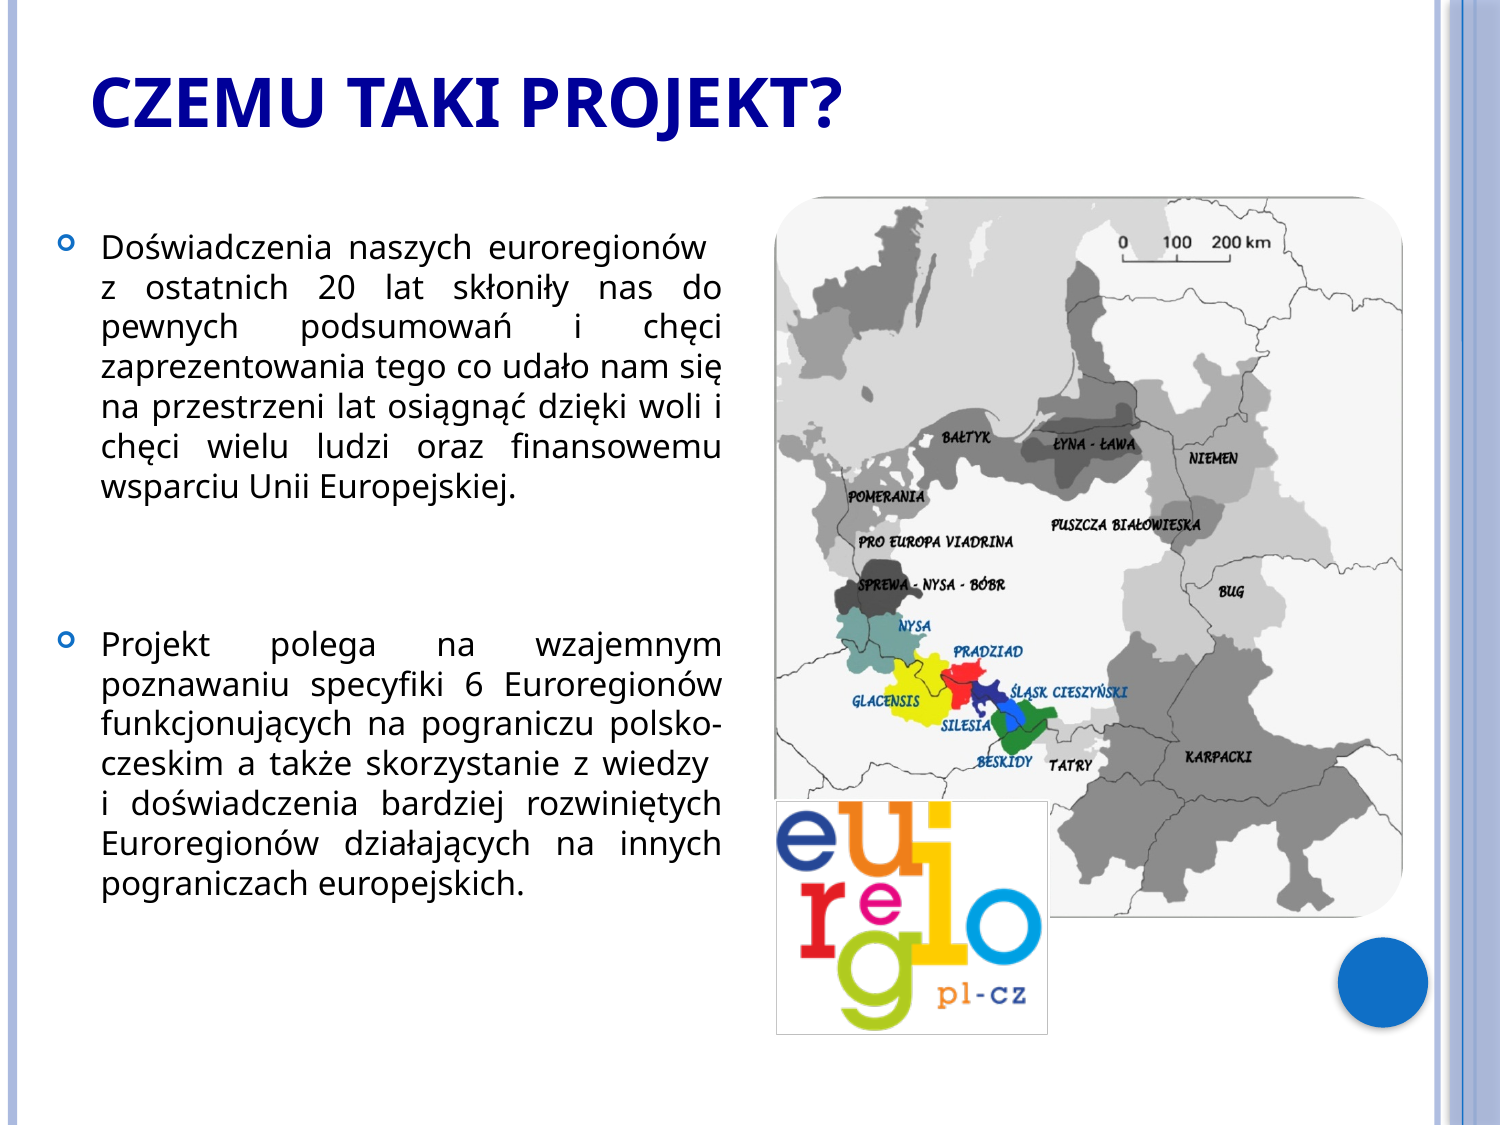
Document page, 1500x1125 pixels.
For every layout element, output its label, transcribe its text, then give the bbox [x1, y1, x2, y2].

text_box Doświadczenia naszych euroregionów z ostatnich 20 lat skłoniły nas do pewnych podsumowań i chęci zaprezentowania tego co udało nam się na przestrzeni lat osiągnąć dzięki woli i chęci wielu ludzi oraz finansowemu wsparciu Unii Europejskiej. Projekt polega na wzajemnym poznawaniu specyfiki 6 Euroregionów funkcjonujących na pograniczu polsko-czeskim a także skorzystanie z wiedzy i doświadczenia bardziej rozwiniętych Euroregionów działających na innych pograniczach europejskich. [41, 218, 739, 1083]
picture [773, 195, 1404, 1037]
title Czemu taki projekt? [75, 45, 1388, 149]
